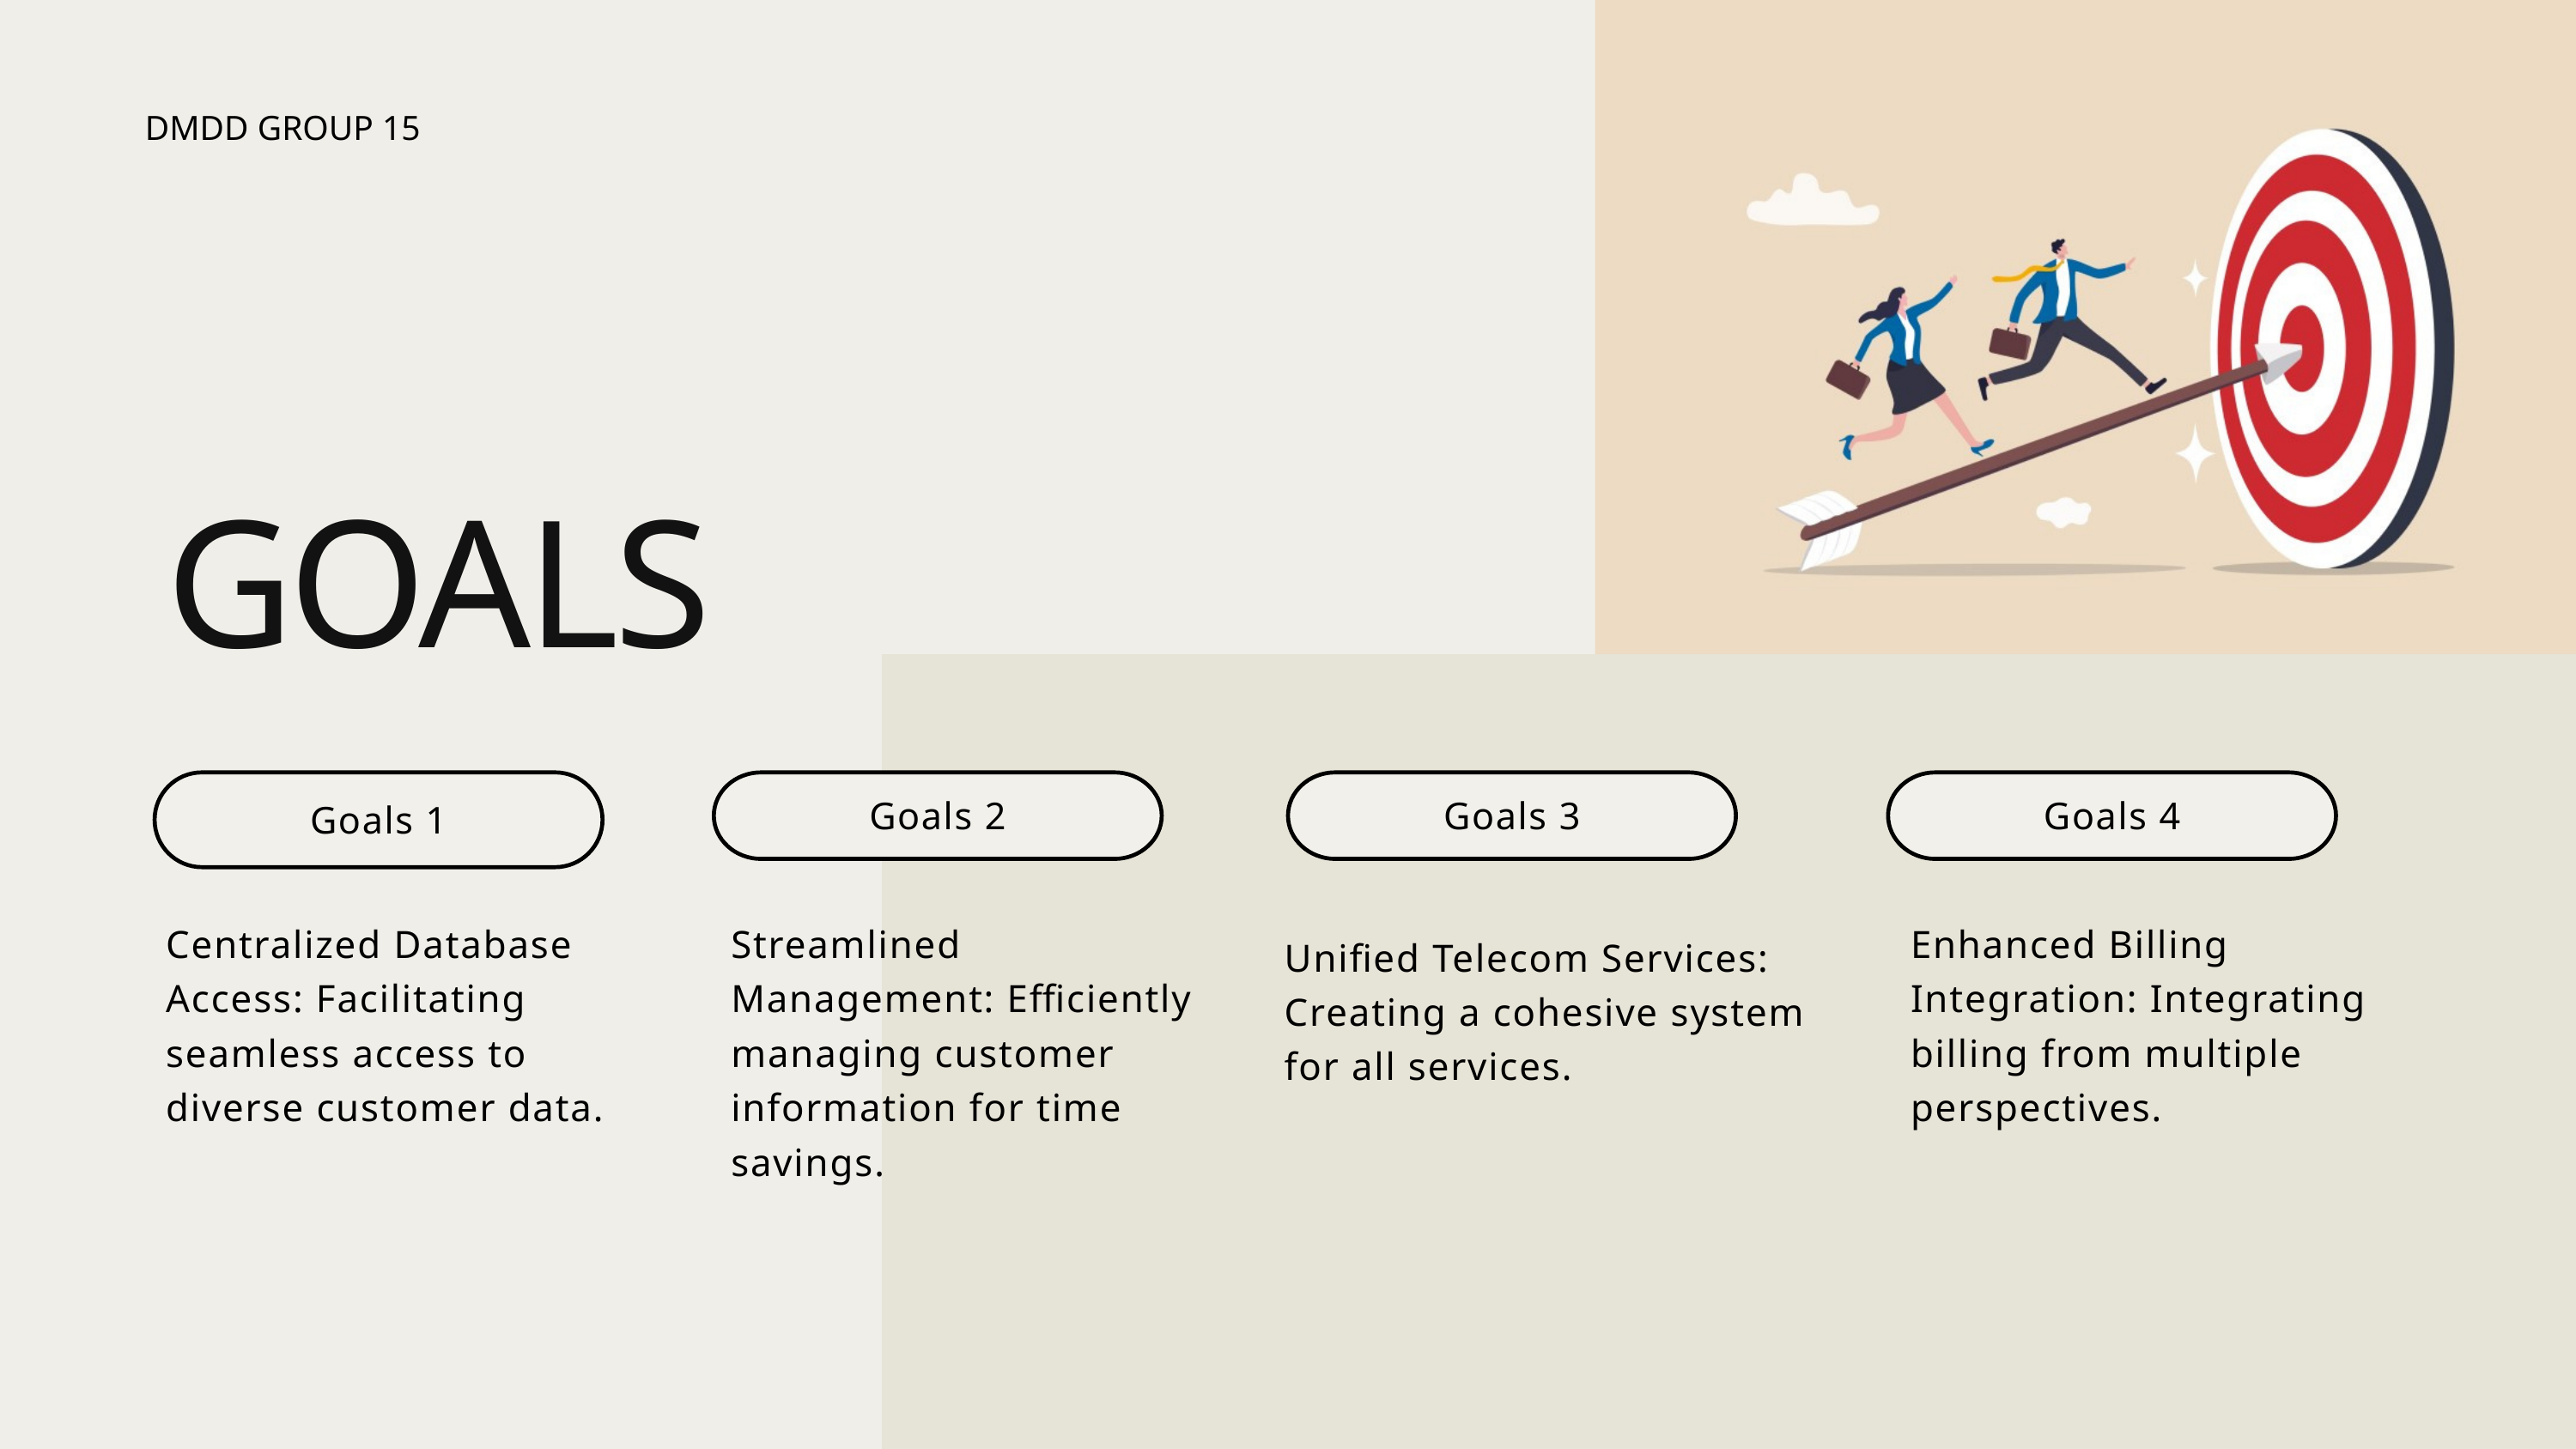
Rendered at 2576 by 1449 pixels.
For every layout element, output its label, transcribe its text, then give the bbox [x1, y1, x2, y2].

text_box GOALS [166, 535, 882, 684]
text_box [1287, 772, 1736, 859]
text_box DMDD GROUP 15 [144, 100, 459, 148]
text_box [714, 772, 1163, 859]
text_box Streamlined Management: Efficiently managing customer information for time savings. [731, 911, 876, 1276]
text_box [154, 772, 603, 868]
text_box [1595, 0, 2576, 652]
text_box Centralized Database Access: Facilitating seamless access to diverse customer data. [166, 911, 659, 1184]
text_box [1887, 772, 2336, 859]
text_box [881, 653, 2576, 1449]
